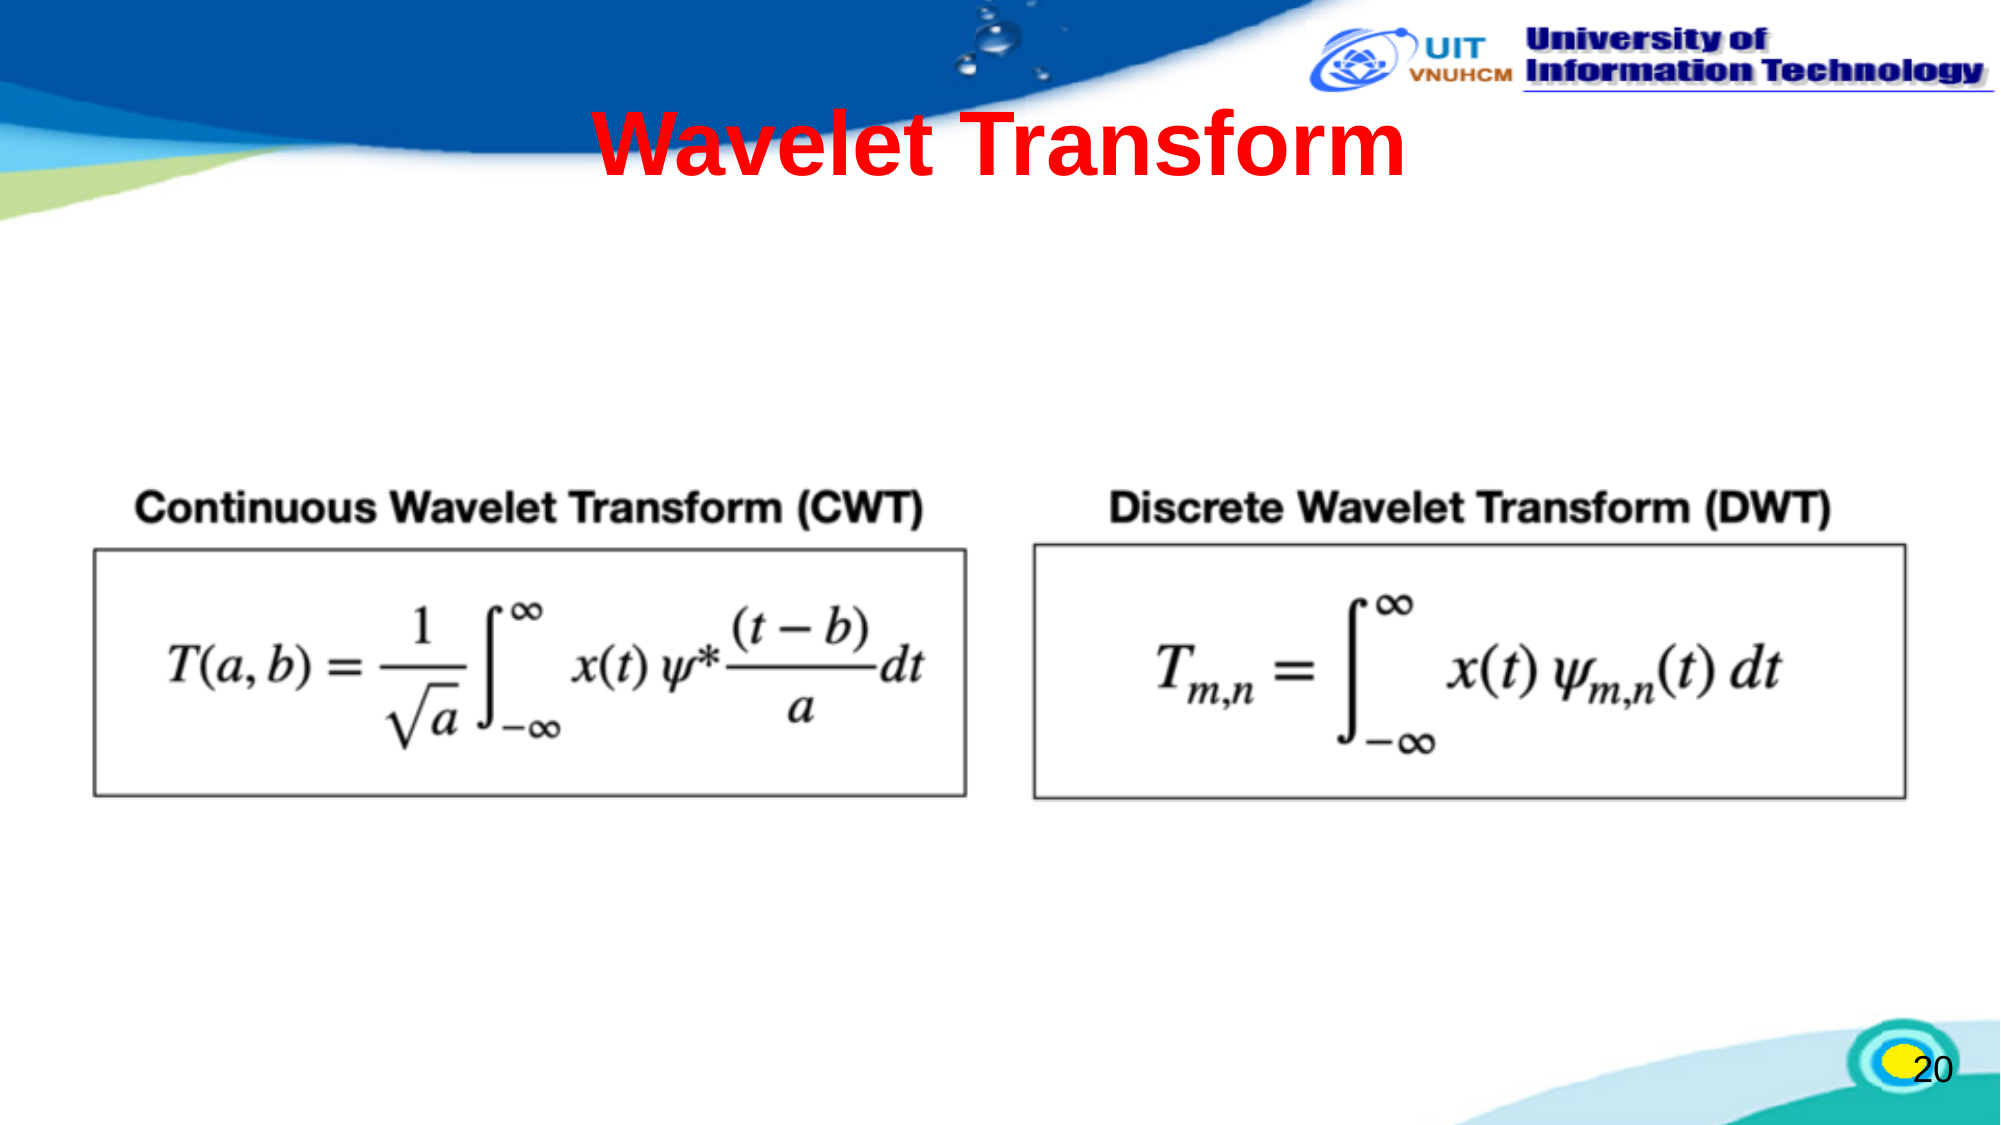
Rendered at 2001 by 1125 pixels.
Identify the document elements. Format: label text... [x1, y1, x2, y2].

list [91, 465, 1909, 803]
picture [0, 0, 2001, 1125]
title Wavelet Transform [99, 45, 1900, 233]
